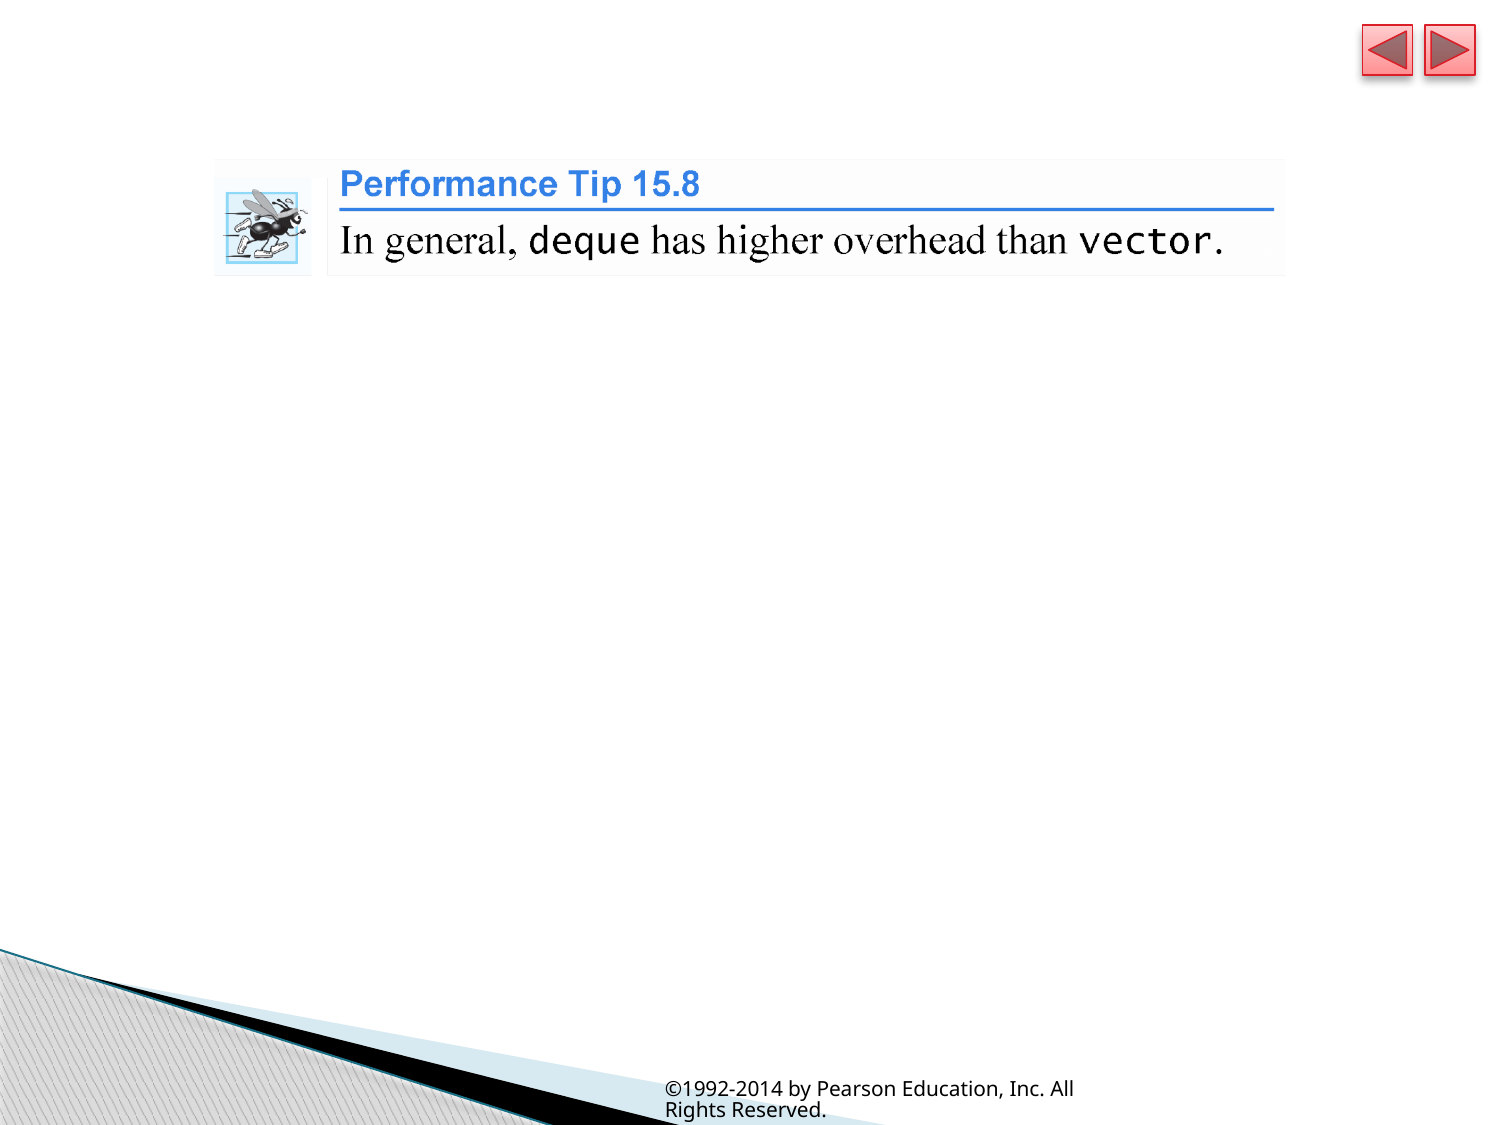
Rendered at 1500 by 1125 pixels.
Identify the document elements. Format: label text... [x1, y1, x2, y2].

footer ©1992-2014 by Pearson Education, Inc. All Rights Reserved. [650, 1051, 1105, 1112]
picture [0, 106, 1500, 1018]
